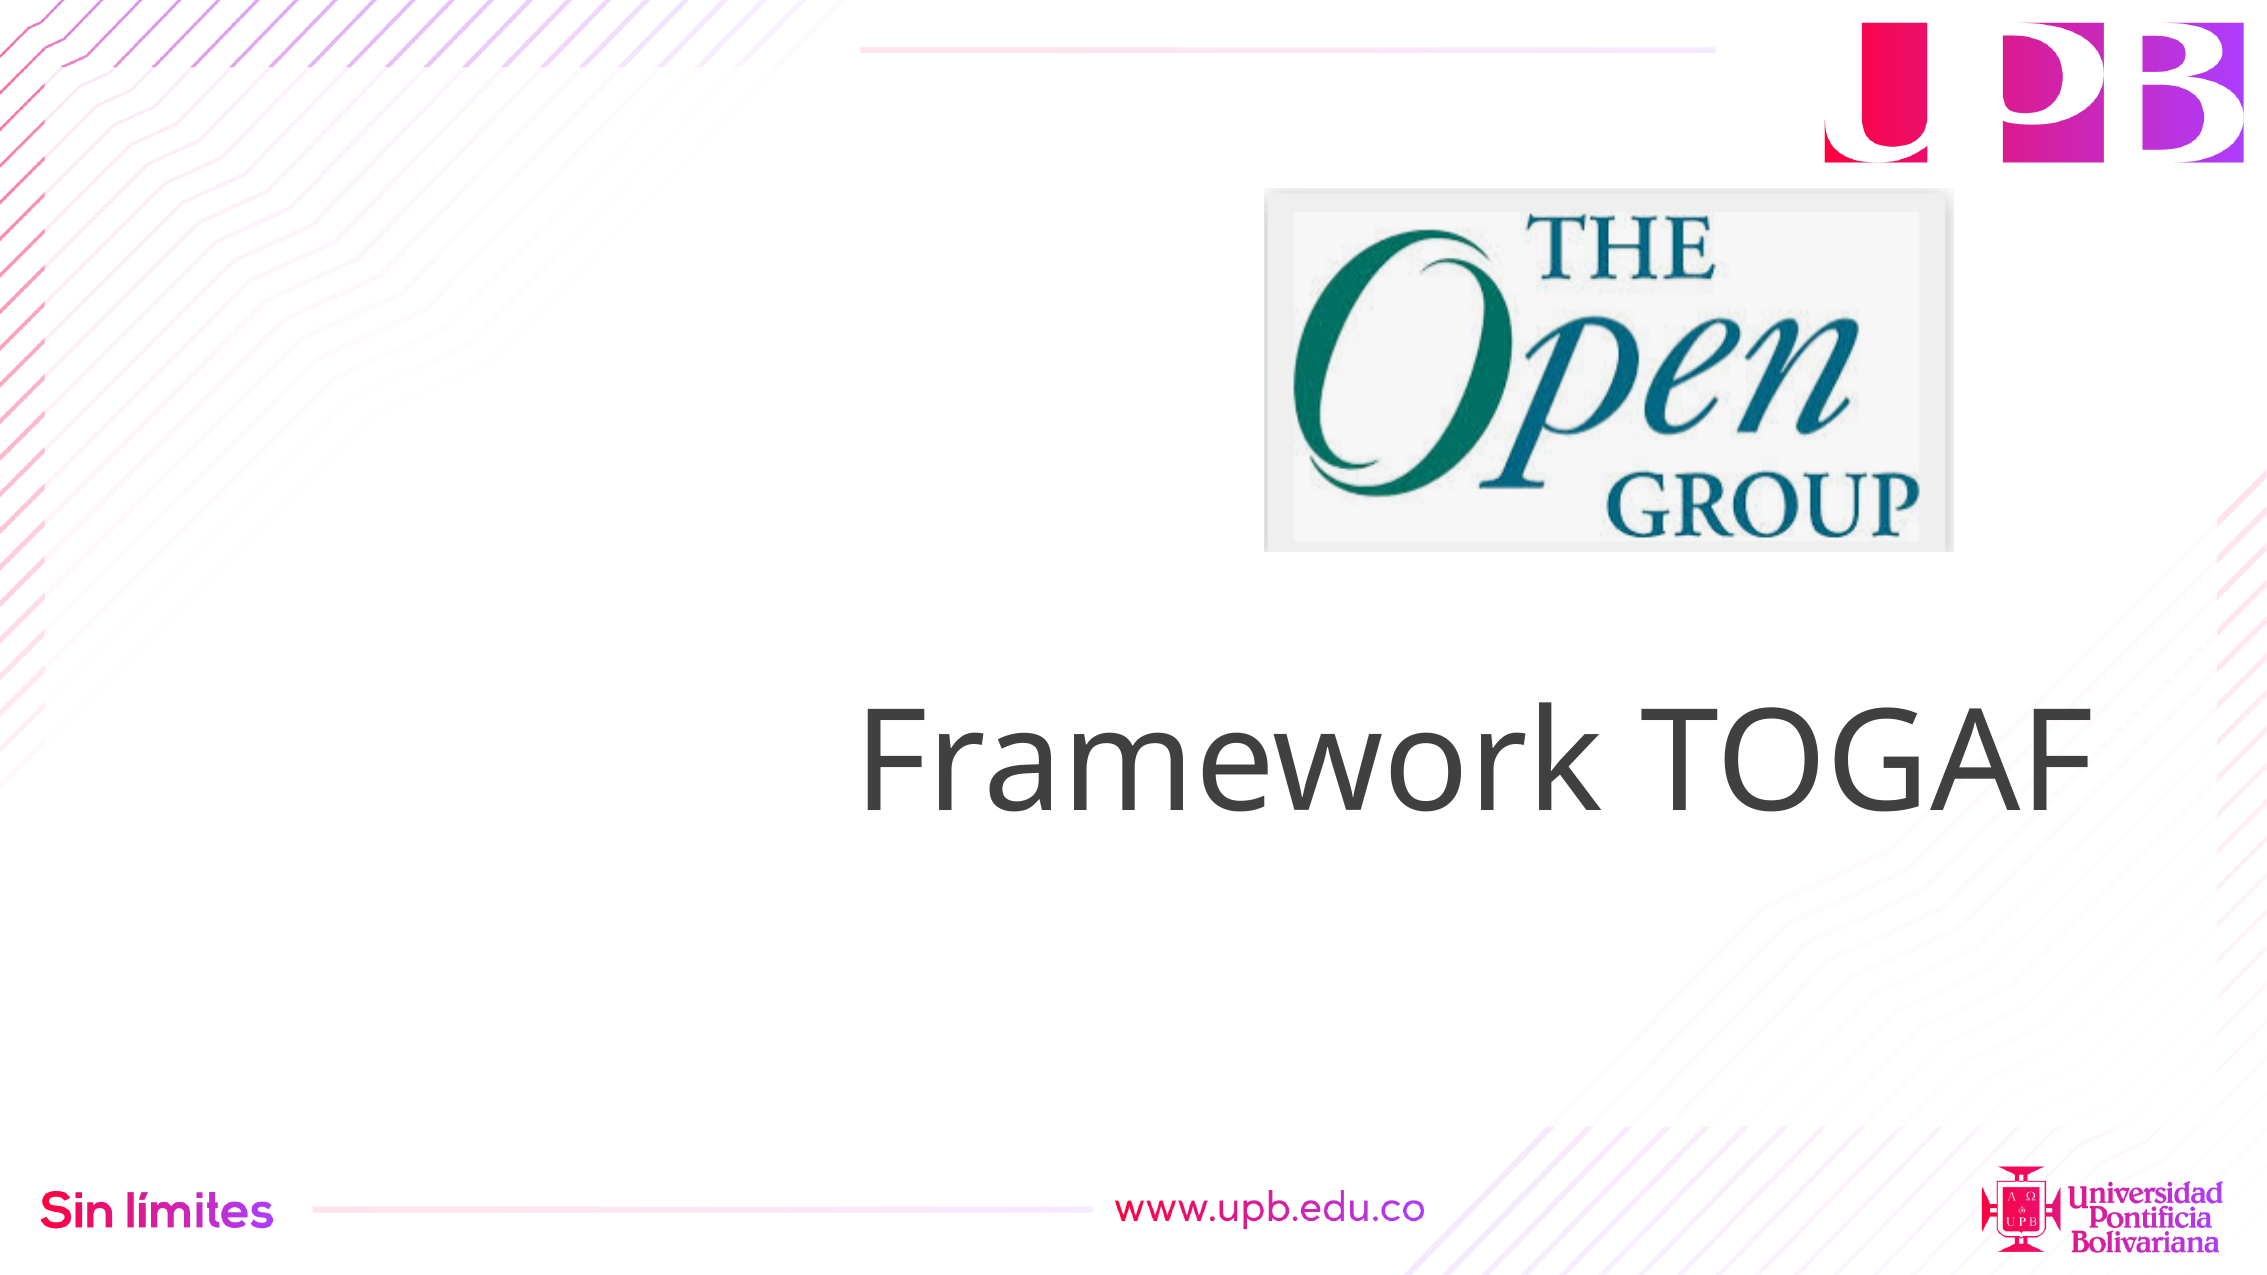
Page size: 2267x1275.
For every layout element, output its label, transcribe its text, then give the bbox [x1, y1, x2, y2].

title Framework TOGAF [154, 317, 2110, 849]
picture [0, 0, 2267, 1275]
